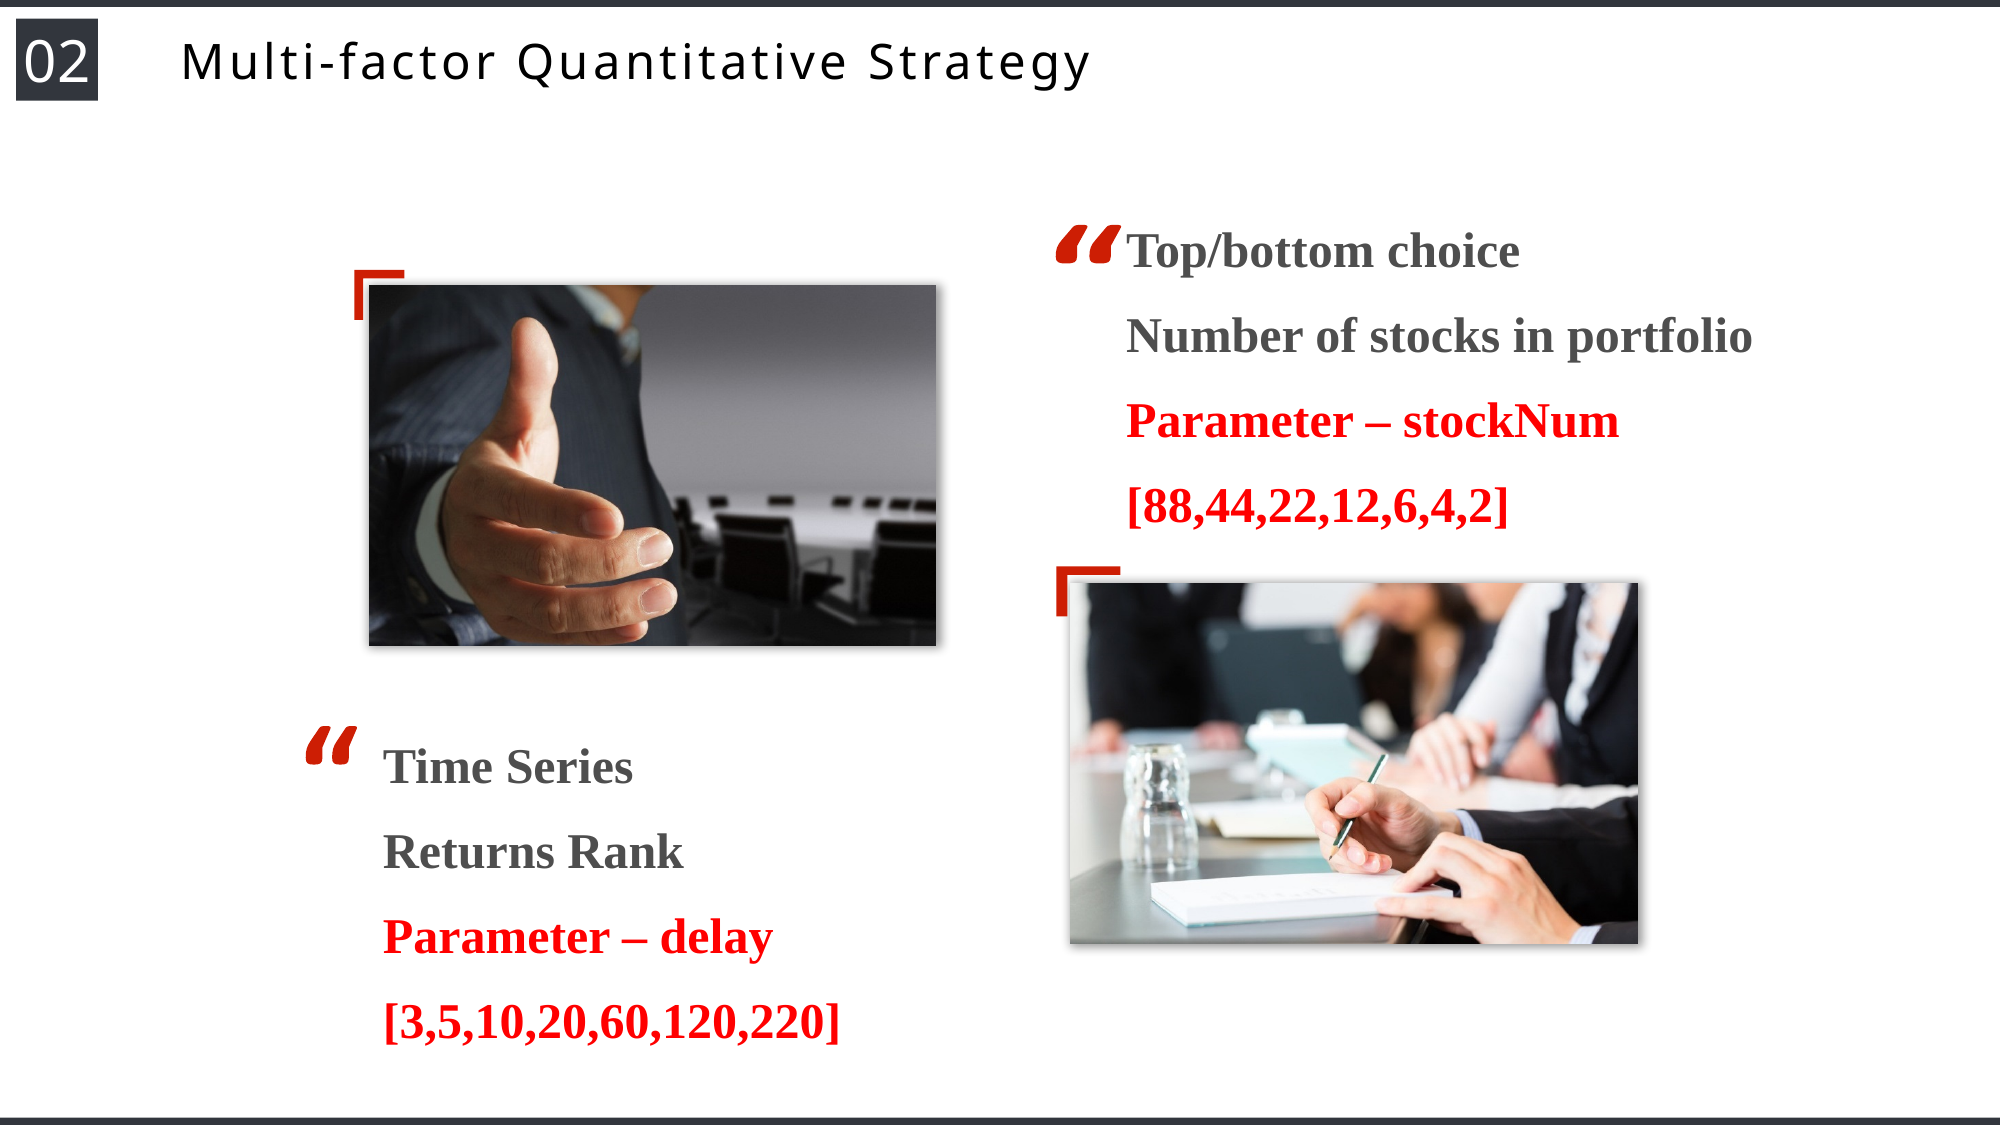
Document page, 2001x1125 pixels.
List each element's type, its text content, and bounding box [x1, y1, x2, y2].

picture [369, 285, 936, 646]
text_box [0, 0, 2000, 7]
text_box [1089, 225, 1111, 264]
text_box [1055, 224, 1088, 264]
text_box 02 [15, 18, 99, 102]
text_box [353, 269, 406, 321]
text_box Top/bottom choice Number of stocks in portfolio Parameter – stockNum [88,44,22,12,6,4,2] [1111, 209, 1779, 540]
text_box [0, 1117, 2000, 1125]
text_box [1055, 565, 1121, 617]
picture [1070, 583, 1638, 944]
text_box Multi-factor Quantitative Strategy [95, 17, 1178, 102]
text_box [332, 726, 357, 765]
text_box [305, 726, 331, 765]
text_box Time Series Returns Rank Parameter – delay [3,5,10,20,60,120,220] [368, 725, 912, 1056]
